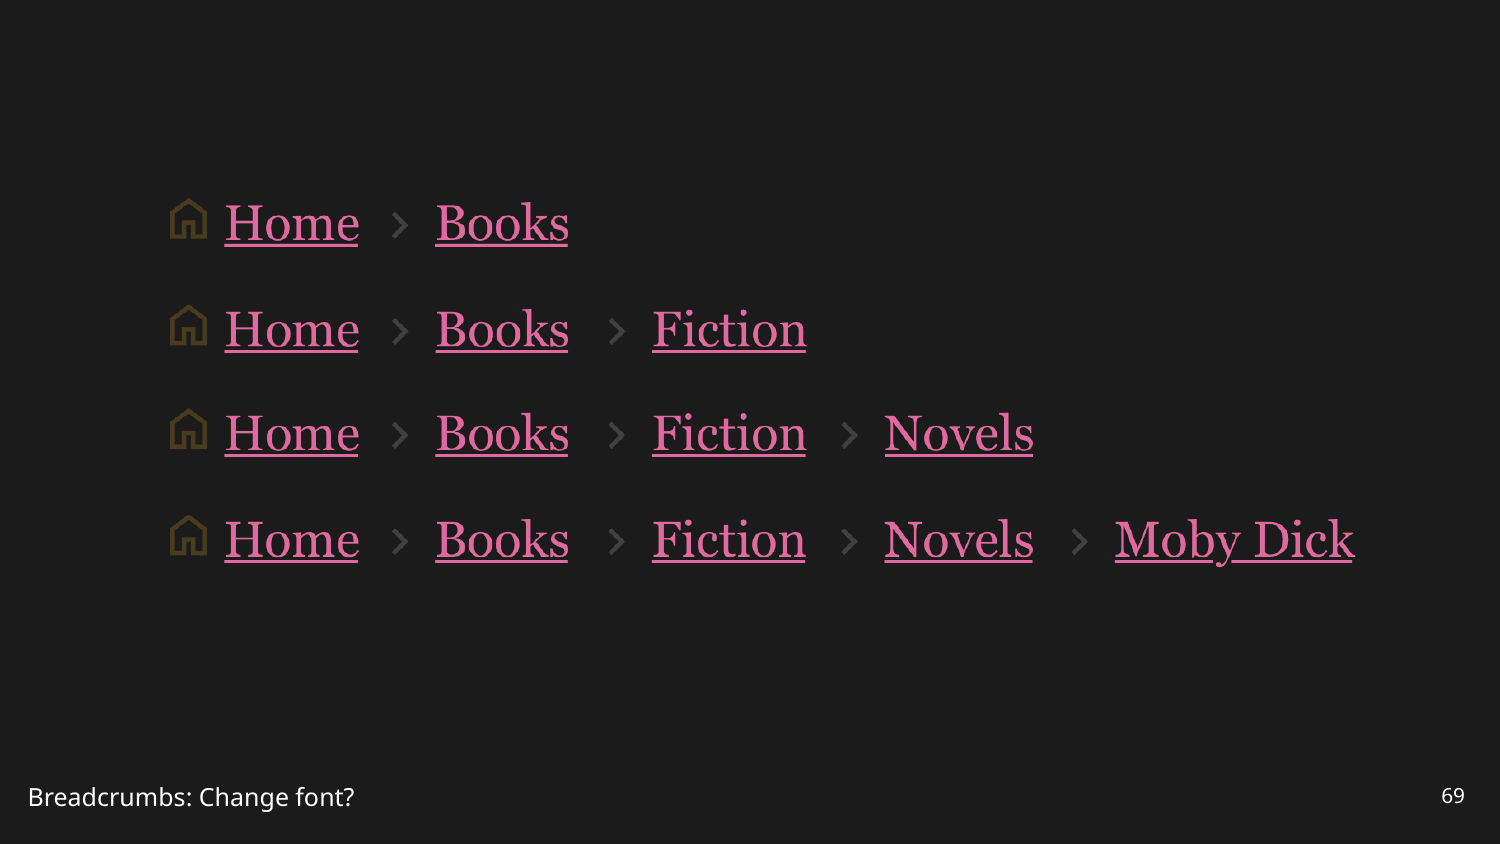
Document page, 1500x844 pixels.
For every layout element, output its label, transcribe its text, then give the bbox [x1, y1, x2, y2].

slide_number 69 [1389, 764, 1480, 830]
picture [0, 0, 1500, 743]
title Breadcrumbs: Change font? [12, 766, 1355, 844]
